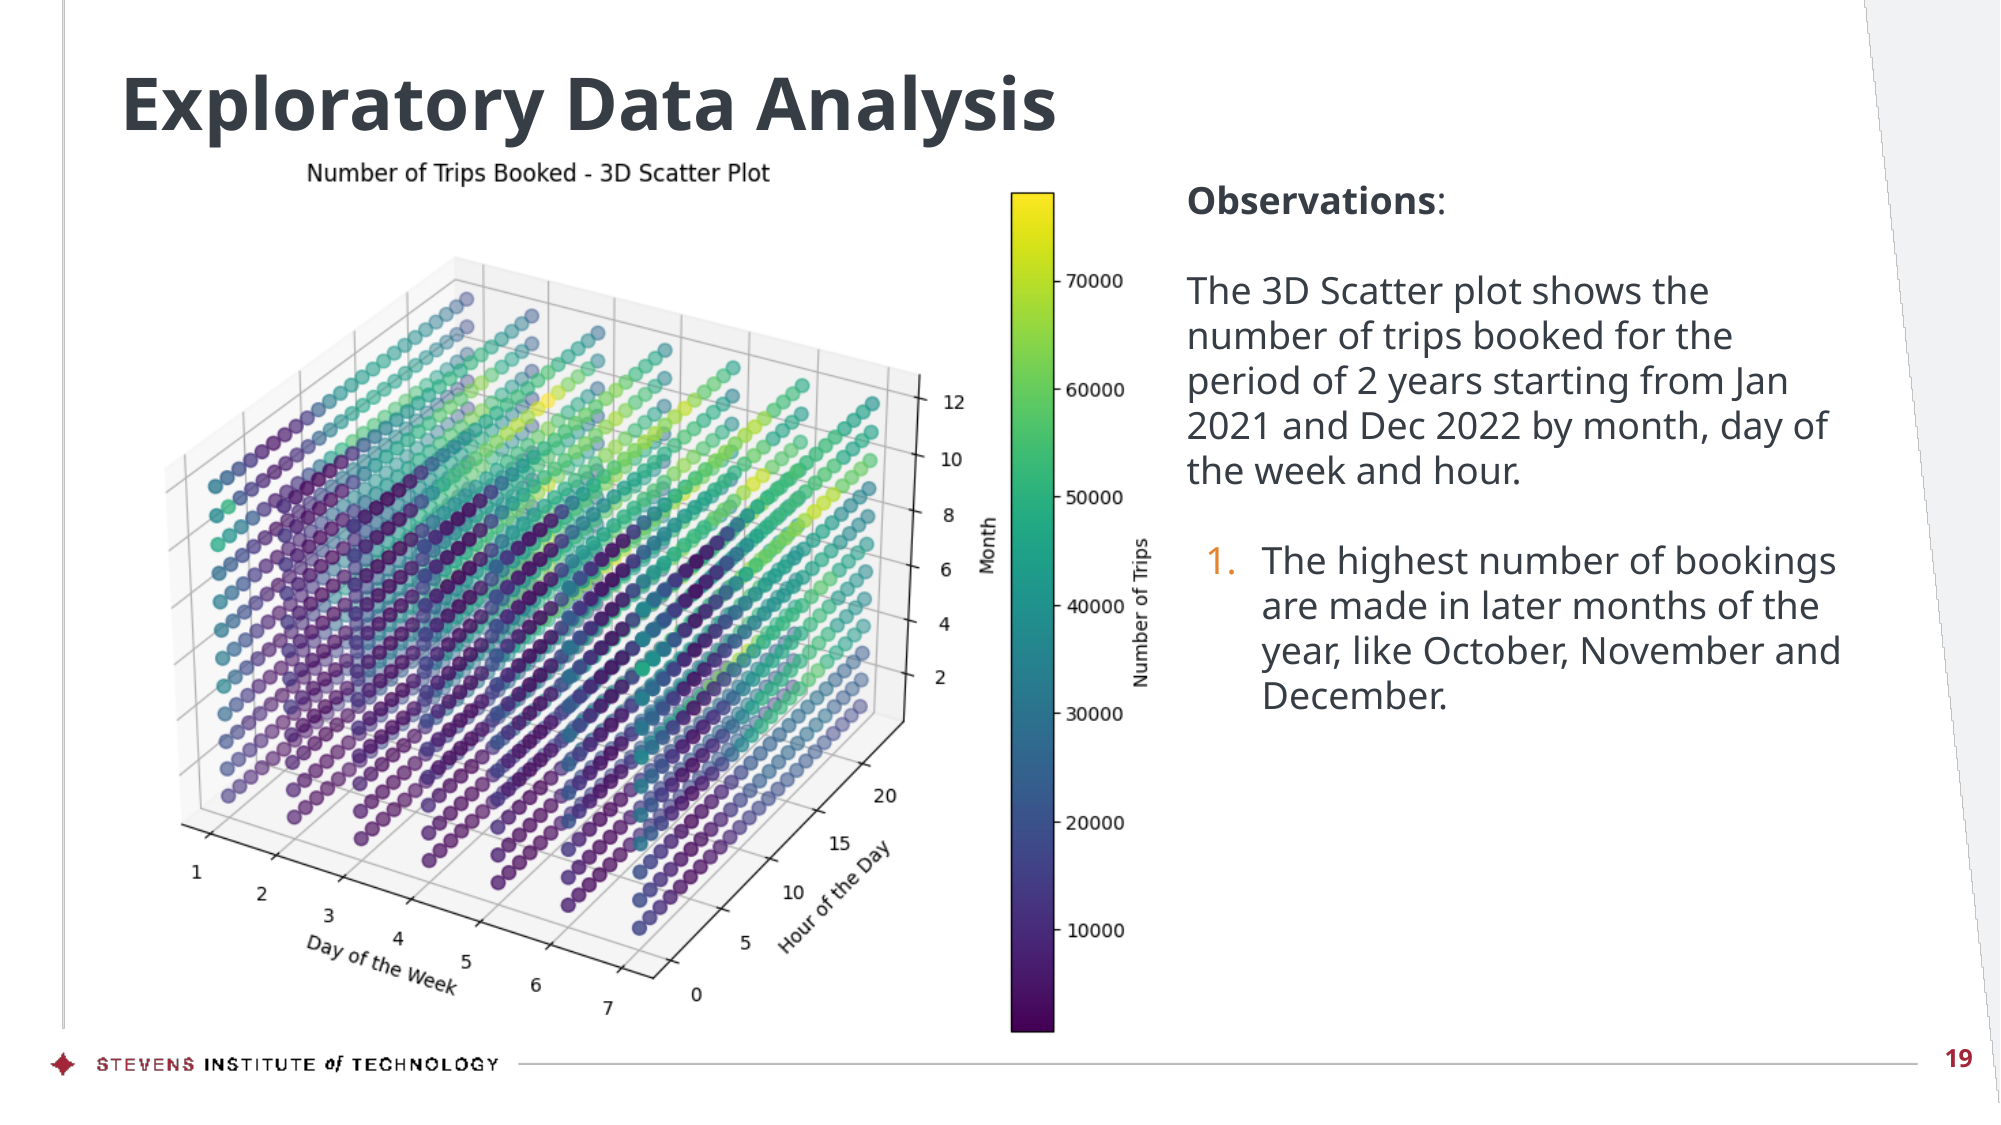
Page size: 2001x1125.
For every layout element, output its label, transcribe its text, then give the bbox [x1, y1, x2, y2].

title Exploratory Data Analysis [105, 59, 1863, 160]
picture [0, 0, 2000, 1125]
slide_number ‹#› [1538, 1029, 1988, 1090]
text_box Observations: The 3D Scatter plot shows the number of trips booked for the period of 2 years starting from Jan 2021 and Dec 2022 by month, day of the week and hour. The highest number of bookings are made in later months of the year, like October, November and December. [1171, 162, 1863, 997]
